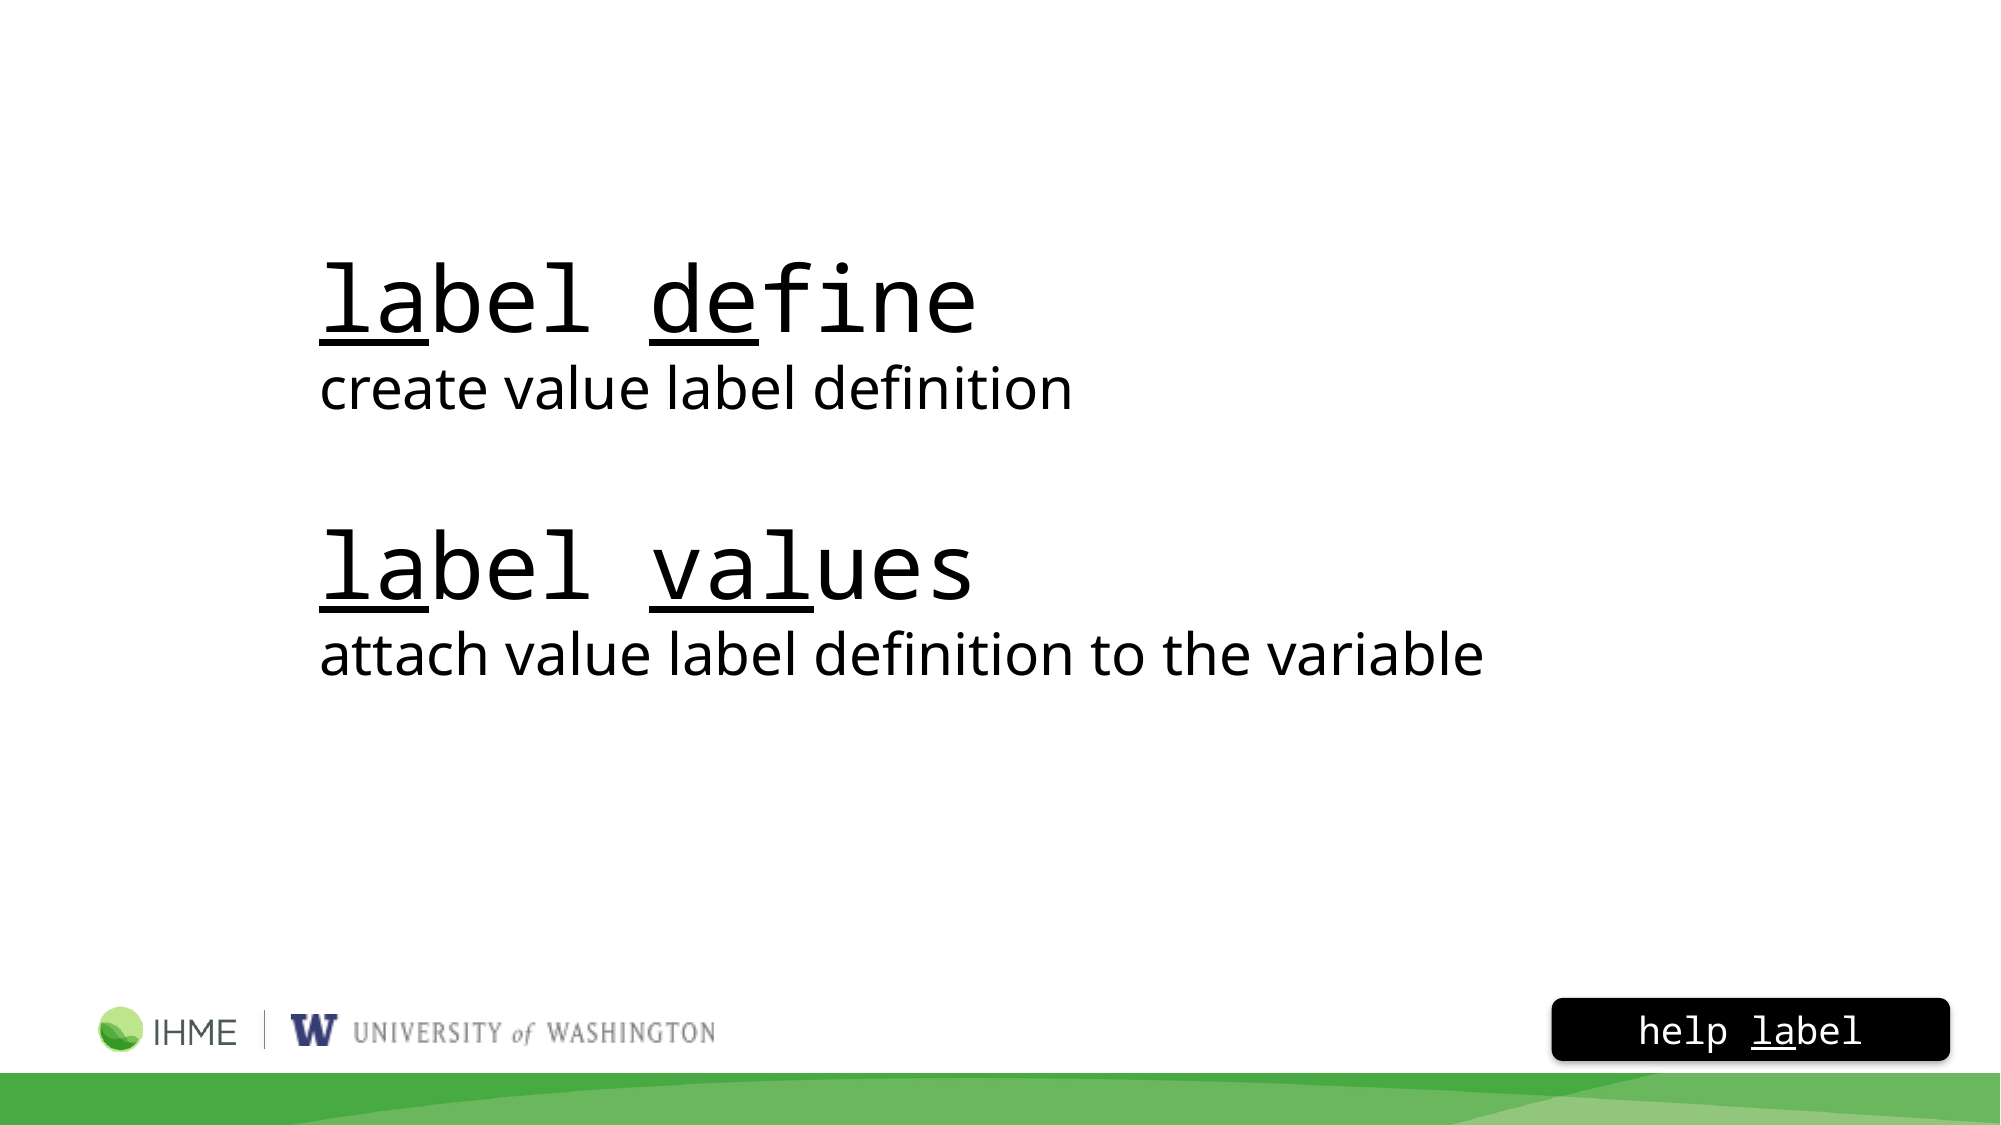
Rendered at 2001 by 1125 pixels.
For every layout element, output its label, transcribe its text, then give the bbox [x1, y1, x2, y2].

picture [0, 1073, 2001, 1125]
text_box help label [1551, 997, 1951, 1061]
picture [98, 1006, 236, 1052]
title label define create value label definition label values attach value label definition to the variable [304, 233, 1533, 700]
text_box [1368, 985, 1992, 1074]
